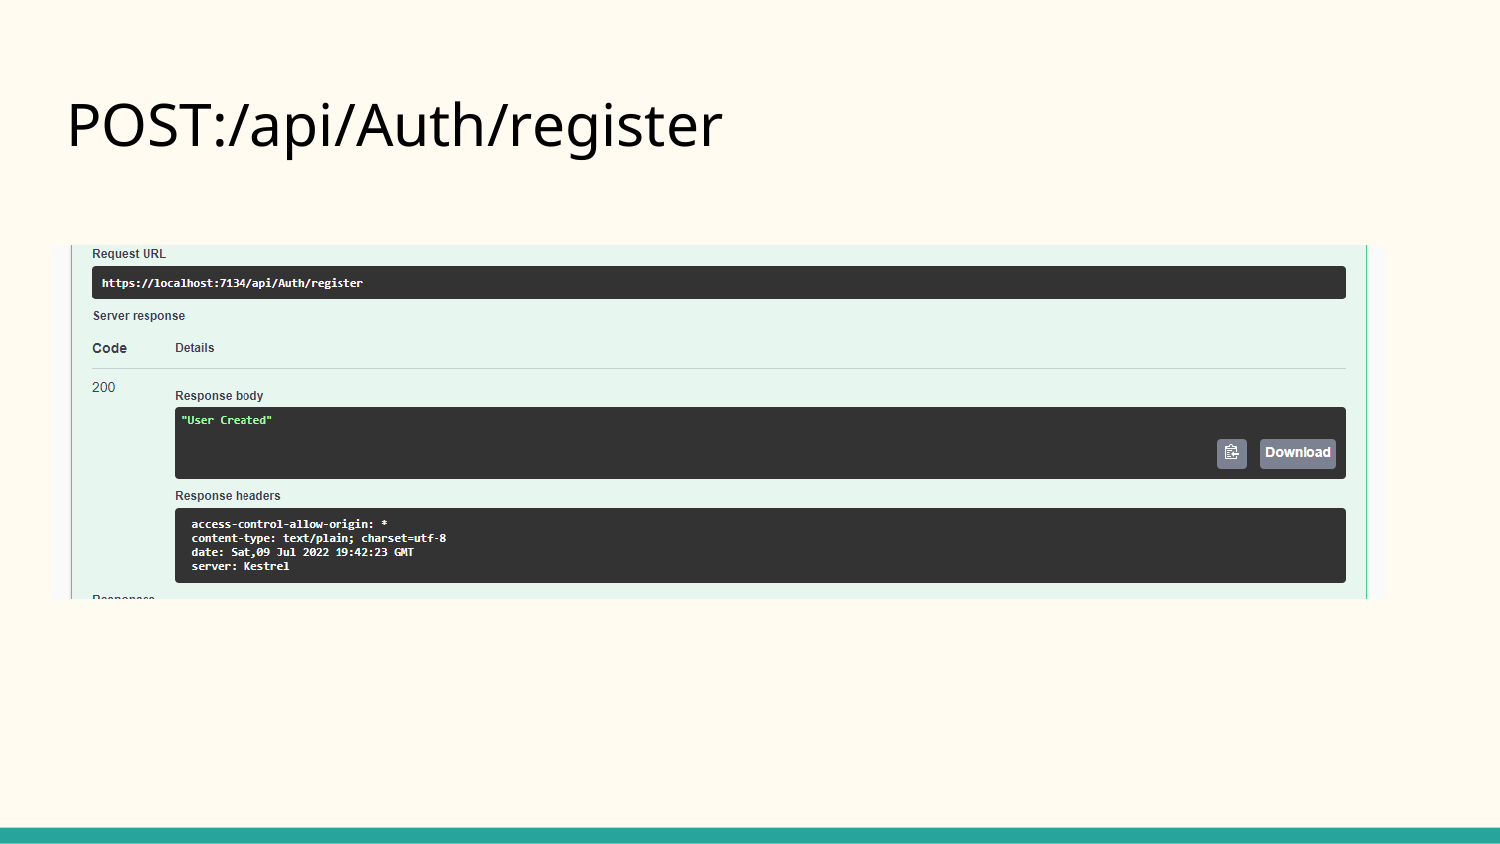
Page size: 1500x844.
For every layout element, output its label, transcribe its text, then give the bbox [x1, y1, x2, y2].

picture [50, 244, 1386, 599]
title POST:/api/Auth/register [51, 72, 1449, 174]
